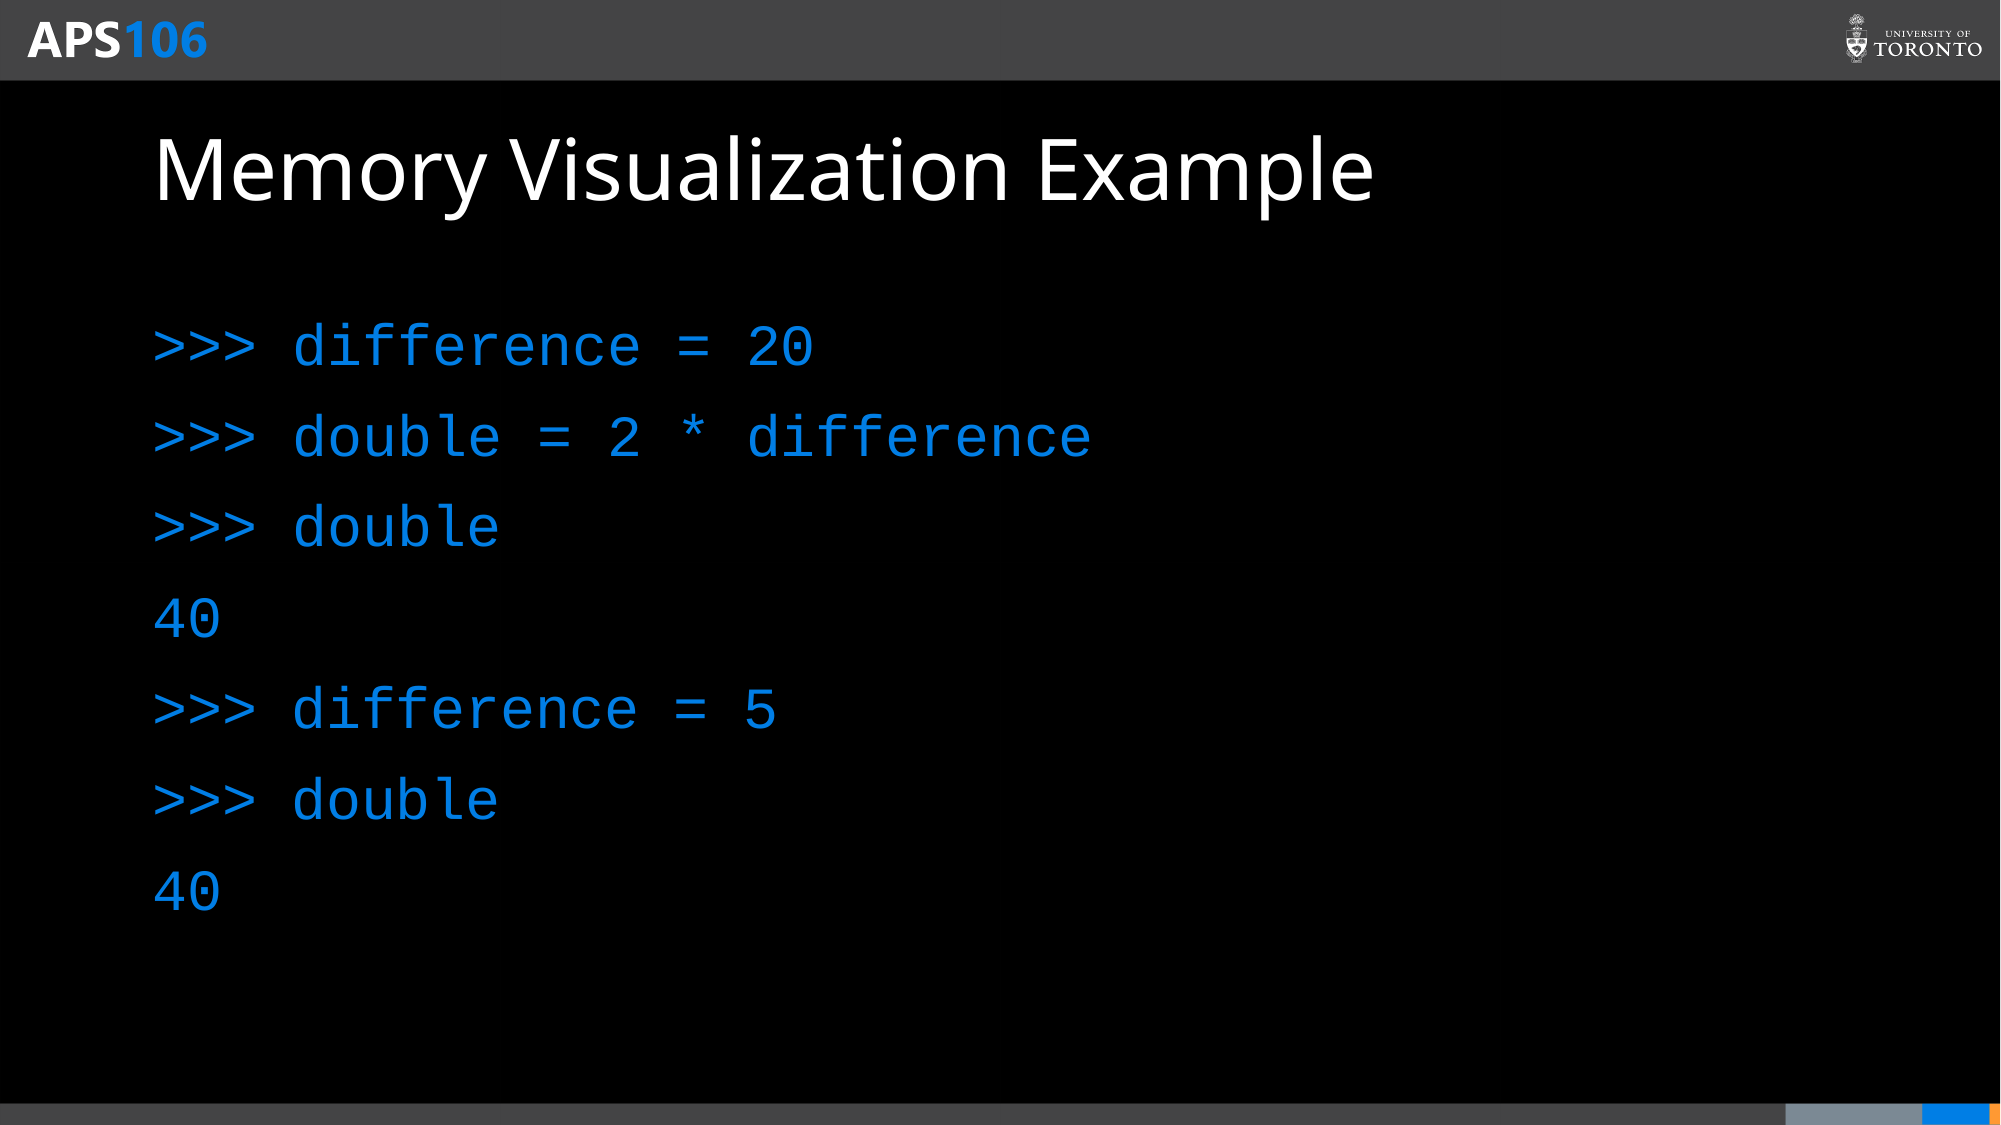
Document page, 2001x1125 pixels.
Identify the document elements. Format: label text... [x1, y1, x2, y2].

title Memory Visualization Example [137, 119, 1863, 227]
picture [0, 0, 2001, 1125]
list >>> difference = 20 >>> double = 2 * difference >>> double 40 >>> difference = 5 >>> double 40 [137, 299, 1863, 1093]
